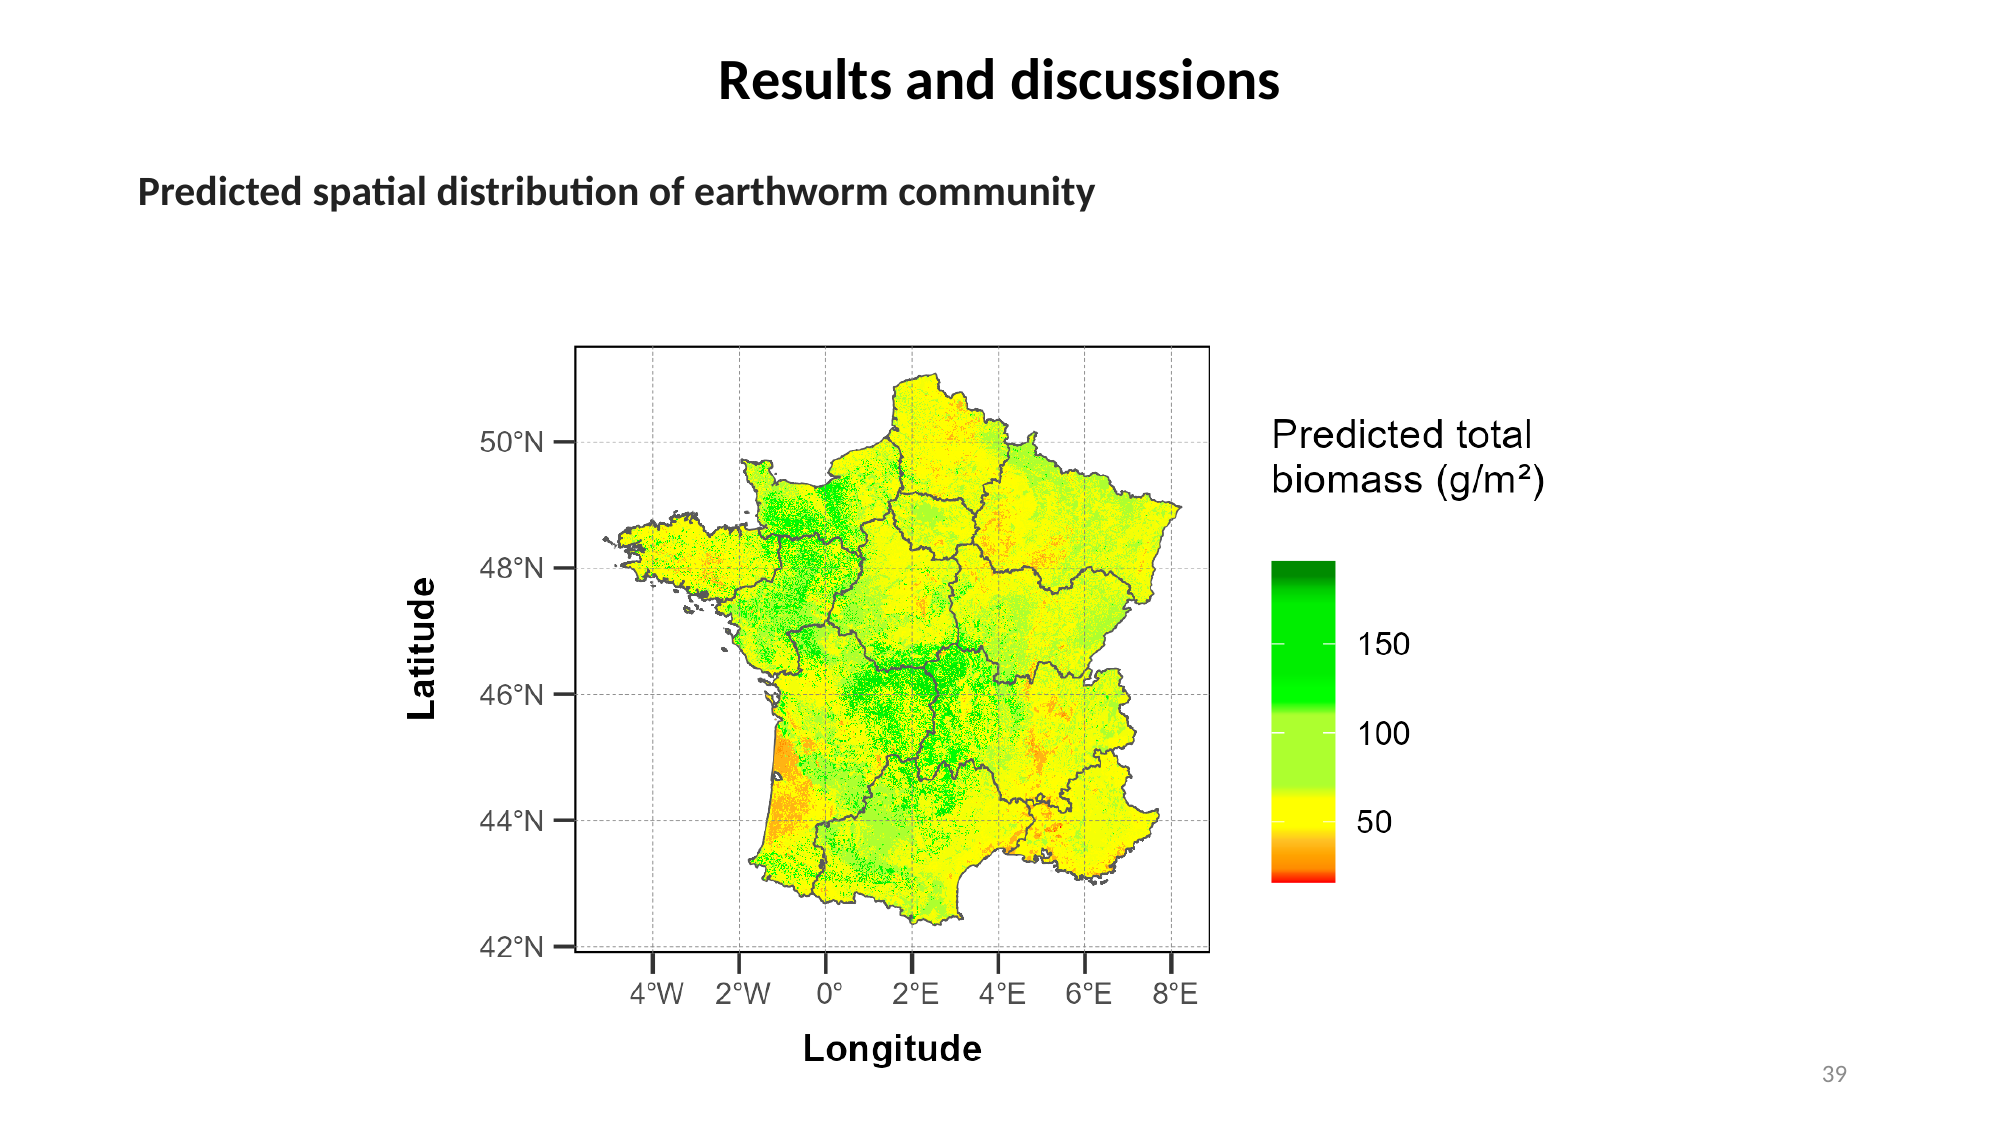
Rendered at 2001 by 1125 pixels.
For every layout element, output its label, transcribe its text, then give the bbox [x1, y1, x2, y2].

slide_number 39 [1412, 1042, 1863, 1103]
text_box Predicted spatial distribution of earthworm community [123, 156, 1485, 222]
picture [330, 324, 1670, 1075]
text_box Results and discussions [0, 33, 2000, 119]
